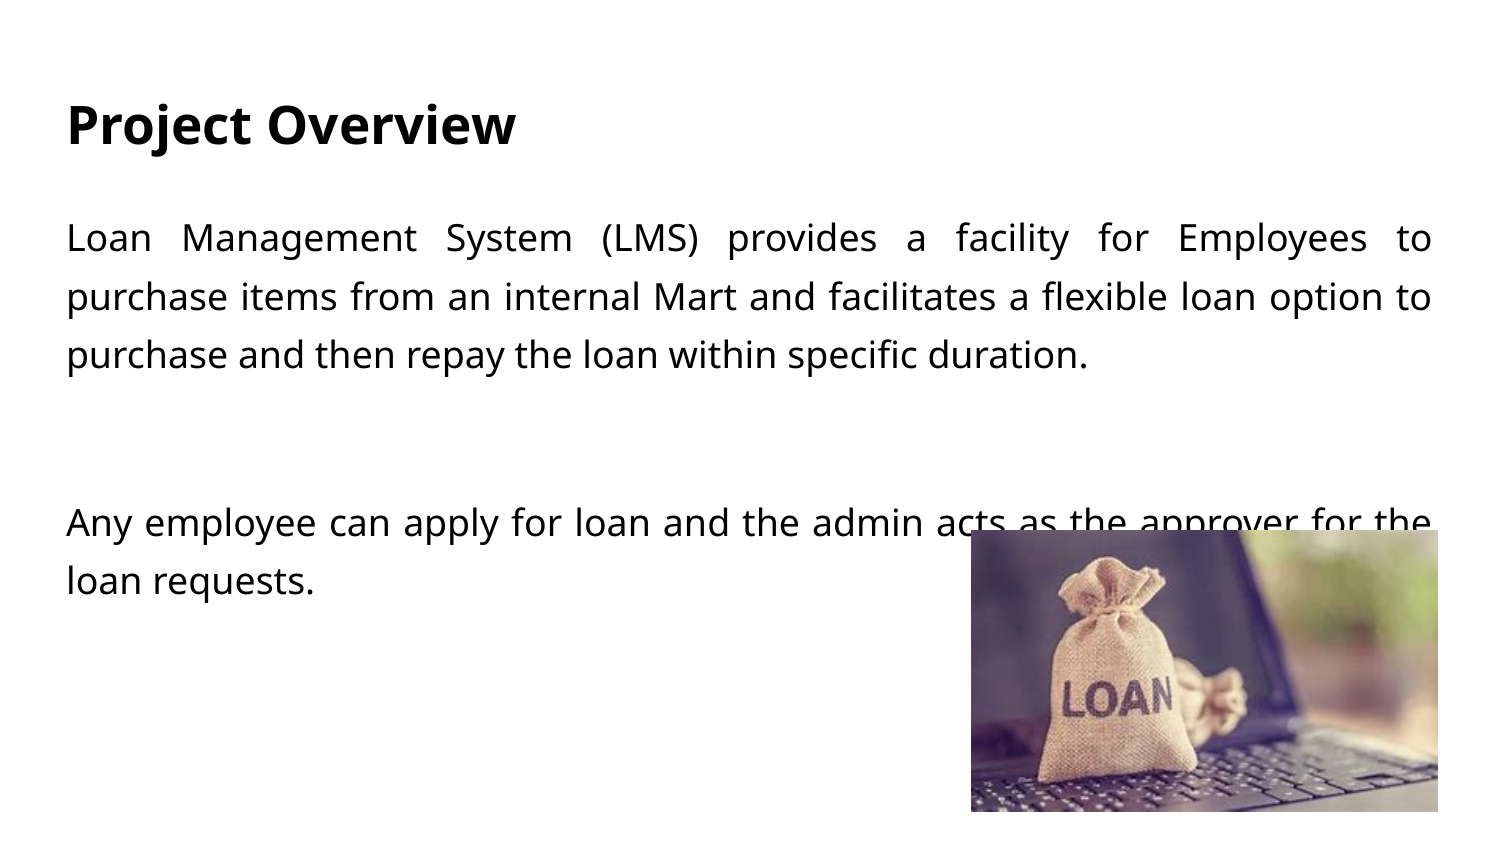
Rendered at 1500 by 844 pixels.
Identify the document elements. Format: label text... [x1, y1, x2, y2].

title Project Overview [51, 72, 1449, 176]
picture [971, 530, 1438, 813]
list Loan Management System (LMS) provides a facility for Employees to purchase items from an internal Mart and facilitates a flexible loan option to purchase and then repay the loan within specific duration. Any employee can apply for loan and the admin acts as the approver for the loan requests. [51, 189, 1449, 750]
